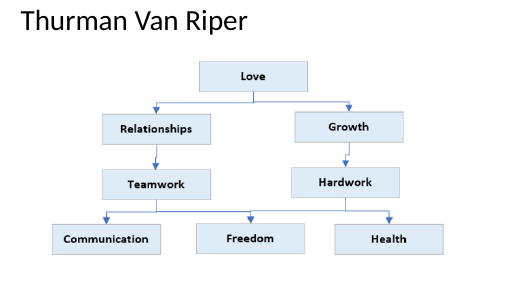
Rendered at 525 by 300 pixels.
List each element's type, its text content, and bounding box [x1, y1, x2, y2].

picture [42, 45, 456, 271]
title Thurman Van Riper [5, 5, 453, 37]
